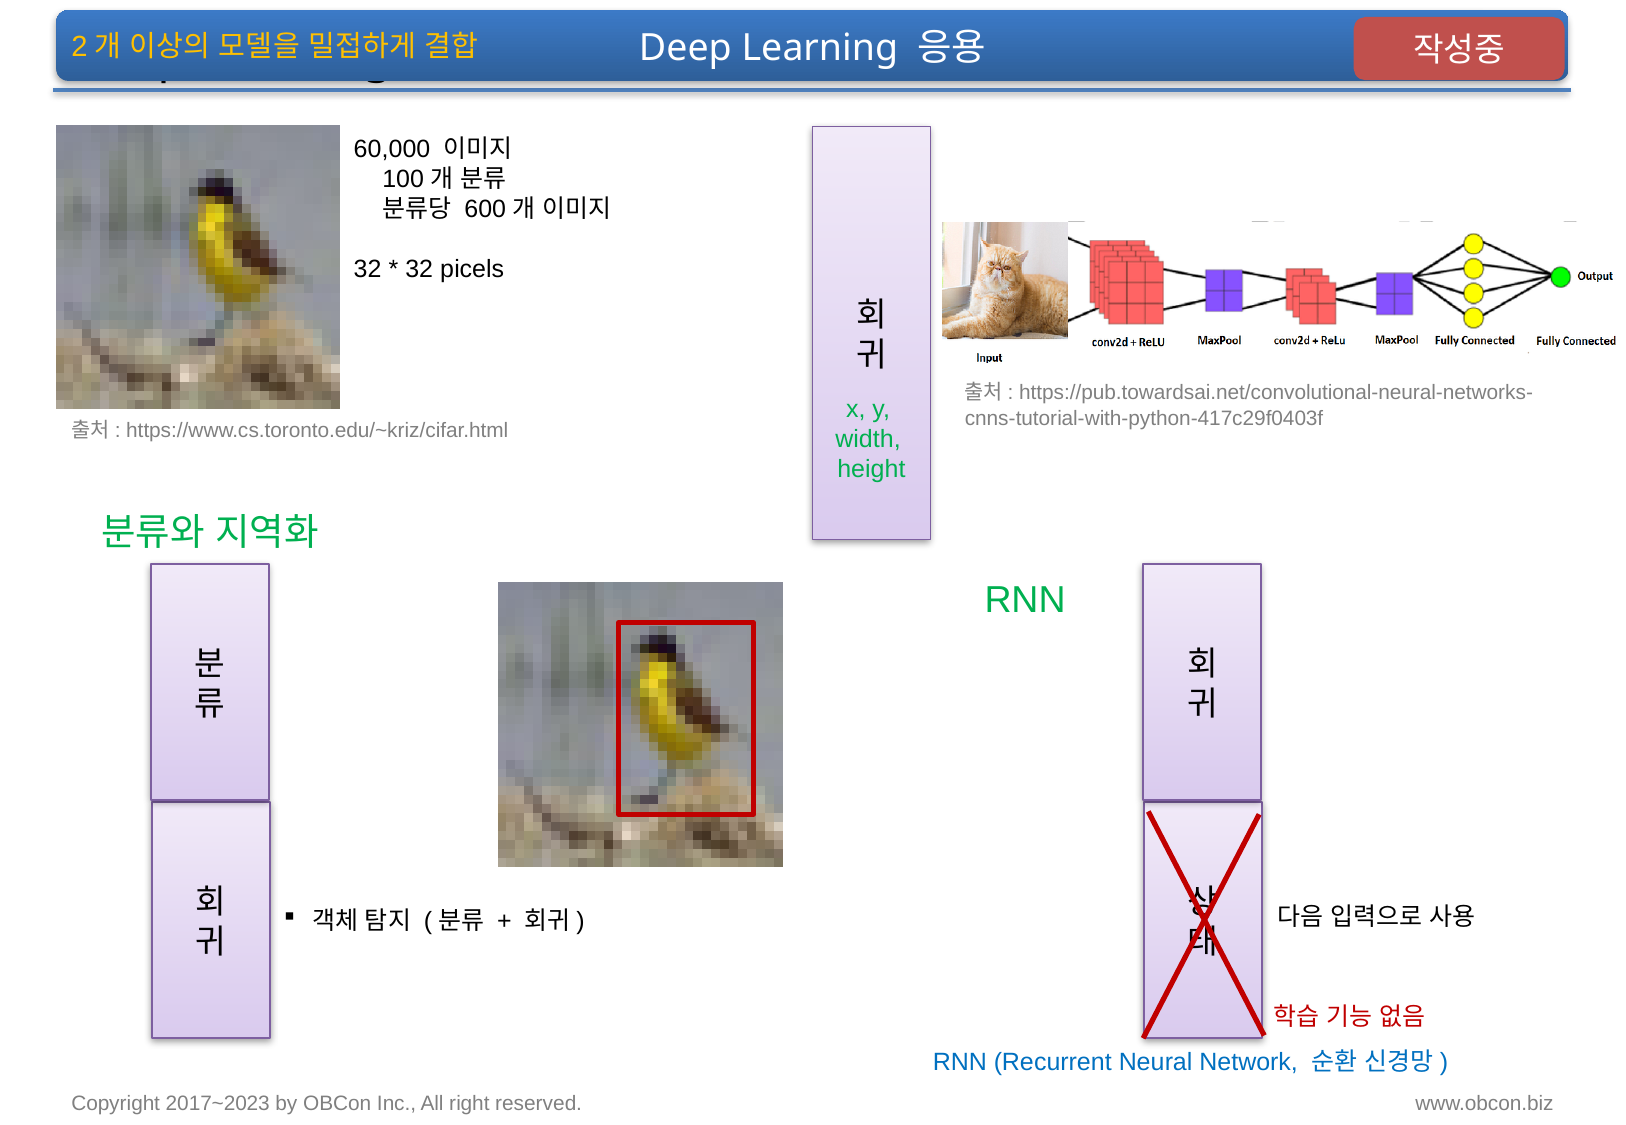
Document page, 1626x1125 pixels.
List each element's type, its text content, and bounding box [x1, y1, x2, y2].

text_box RNN (Recurrent Neural Network, 순환 신경망) [812, 1038, 1569, 1084]
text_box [1148, 811, 1265, 1036]
picture [498, 582, 783, 867]
text_box 회 귀 [812, 490, 931, 540]
text_box 2개 이상의 모델을 밀접하게 결합 [56, 20, 553, 70]
text_box 회 귀 [151, 805, 271, 1039]
text_box 출처: https://www.cs.toronto.edu/~kriz/cifar.html [57, 409, 600, 449]
text_box 60,000 이미지 100개 분류 분류당 600개 이미지 32 * 32 picels [342, 125, 659, 290]
text_box 회 귀 [1142, 563, 1262, 801]
text_box 작성중 [1353, 16, 1565, 81]
text_box 분 류 [150, 563, 270, 801]
text_box 다음 입력으로 사용 [1269, 893, 1569, 938]
text_box 객체 탐지 (분류 + 회귀) [269, 897, 812, 943]
text_box x, y, width, height [810, 385, 933, 490]
picture [56, 125, 341, 410]
text_box 회 귀 [812, 126, 931, 385]
picture [941, 221, 1616, 364]
text_box RNN [907, 567, 1137, 628]
text_box 분류와 지역화 [0, 500, 470, 561]
text_box 학습 기능 없음 [1268, 992, 1565, 1038]
text_box 출처: https://pub.towardsai.net/convolutional-neural-networks-cnns-tutorial-with-python-417c29f0403f [950, 371, 1569, 437]
text_box Deep Learning 응용 [56, 10, 1569, 81]
